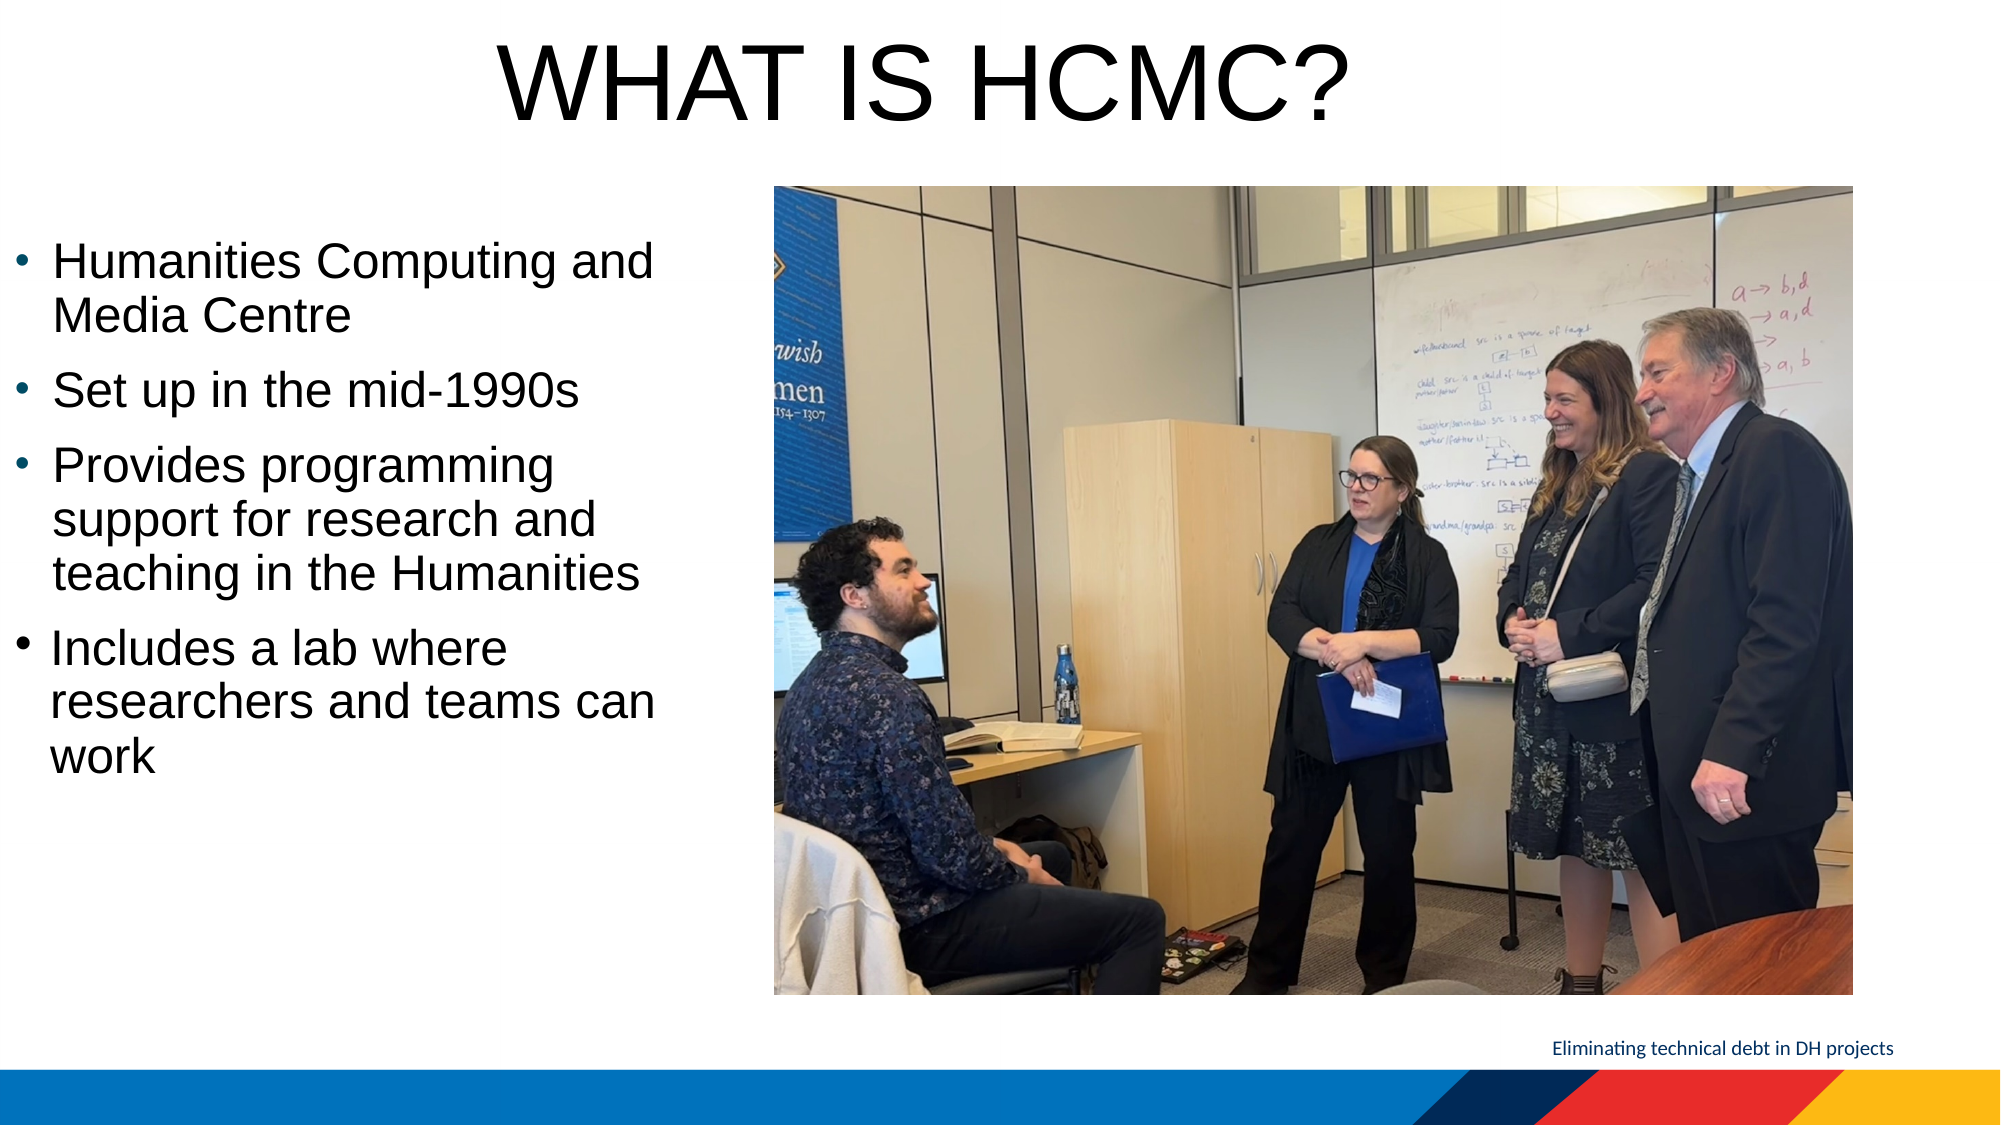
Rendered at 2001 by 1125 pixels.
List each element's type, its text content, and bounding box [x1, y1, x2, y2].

title What is HCMC? [0, 0, 1849, 171]
picture [0, 0, 2001, 1125]
footer Eliminating technical debt in DH projects [1446, 1017, 2000, 1077]
list Humanities Computing and Media Centre Set up in the mid-1990s​ Provides programming support for research and teaching in the Humanities​ Includes a lab where researchers and teams can work [0, 228, 689, 869]
